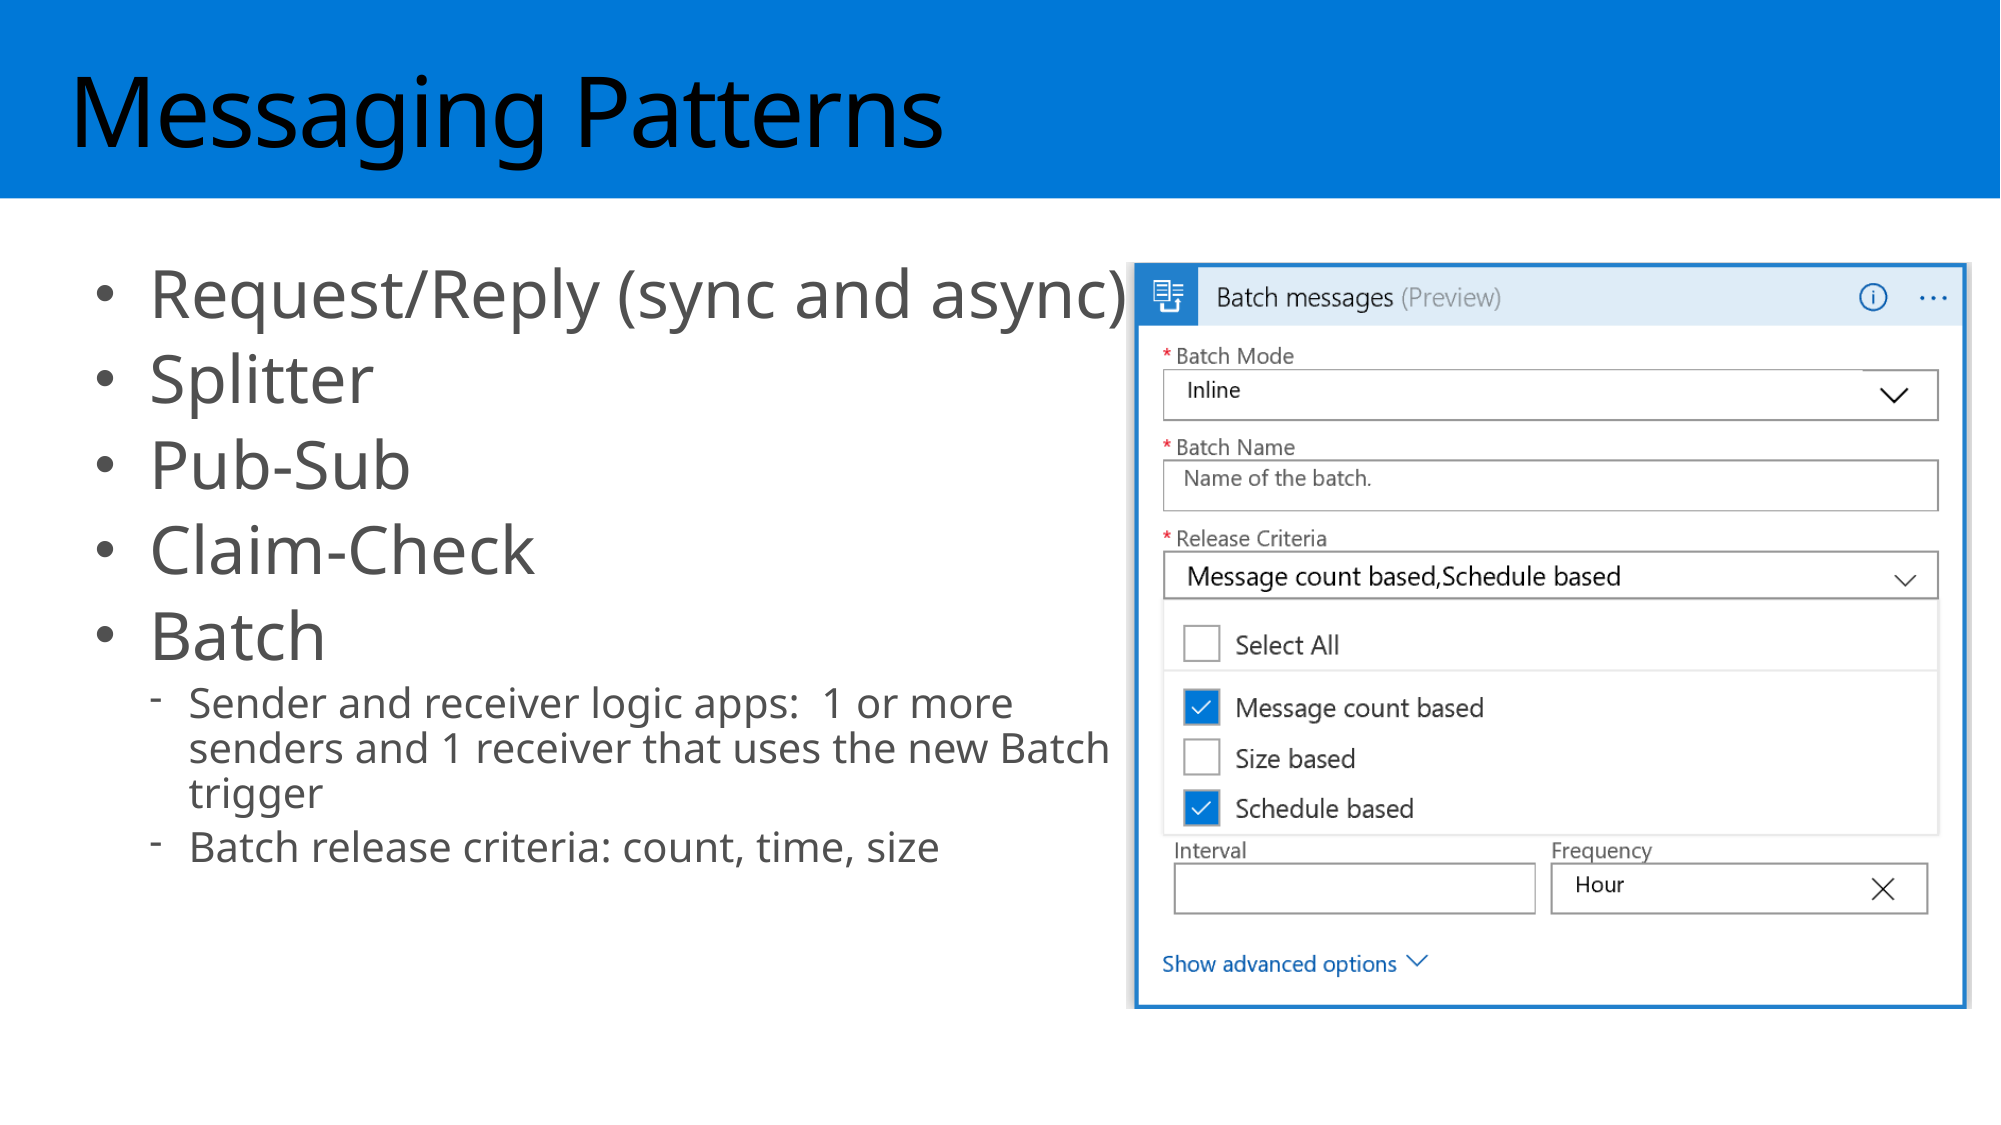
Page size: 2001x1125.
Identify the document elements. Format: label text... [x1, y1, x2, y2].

picture [1125, 262, 1972, 1010]
text_box Request/Reply (sync and async) Splitter Pub-Sub Claim-Check Batch Sender and receiver logic apps: 1 or more senders and 1 receiver that uses the new Batch trigger Batch release criteria: count, time, size [79, 253, 1184, 968]
list Messaging Patterns [44, 48, 1809, 188]
